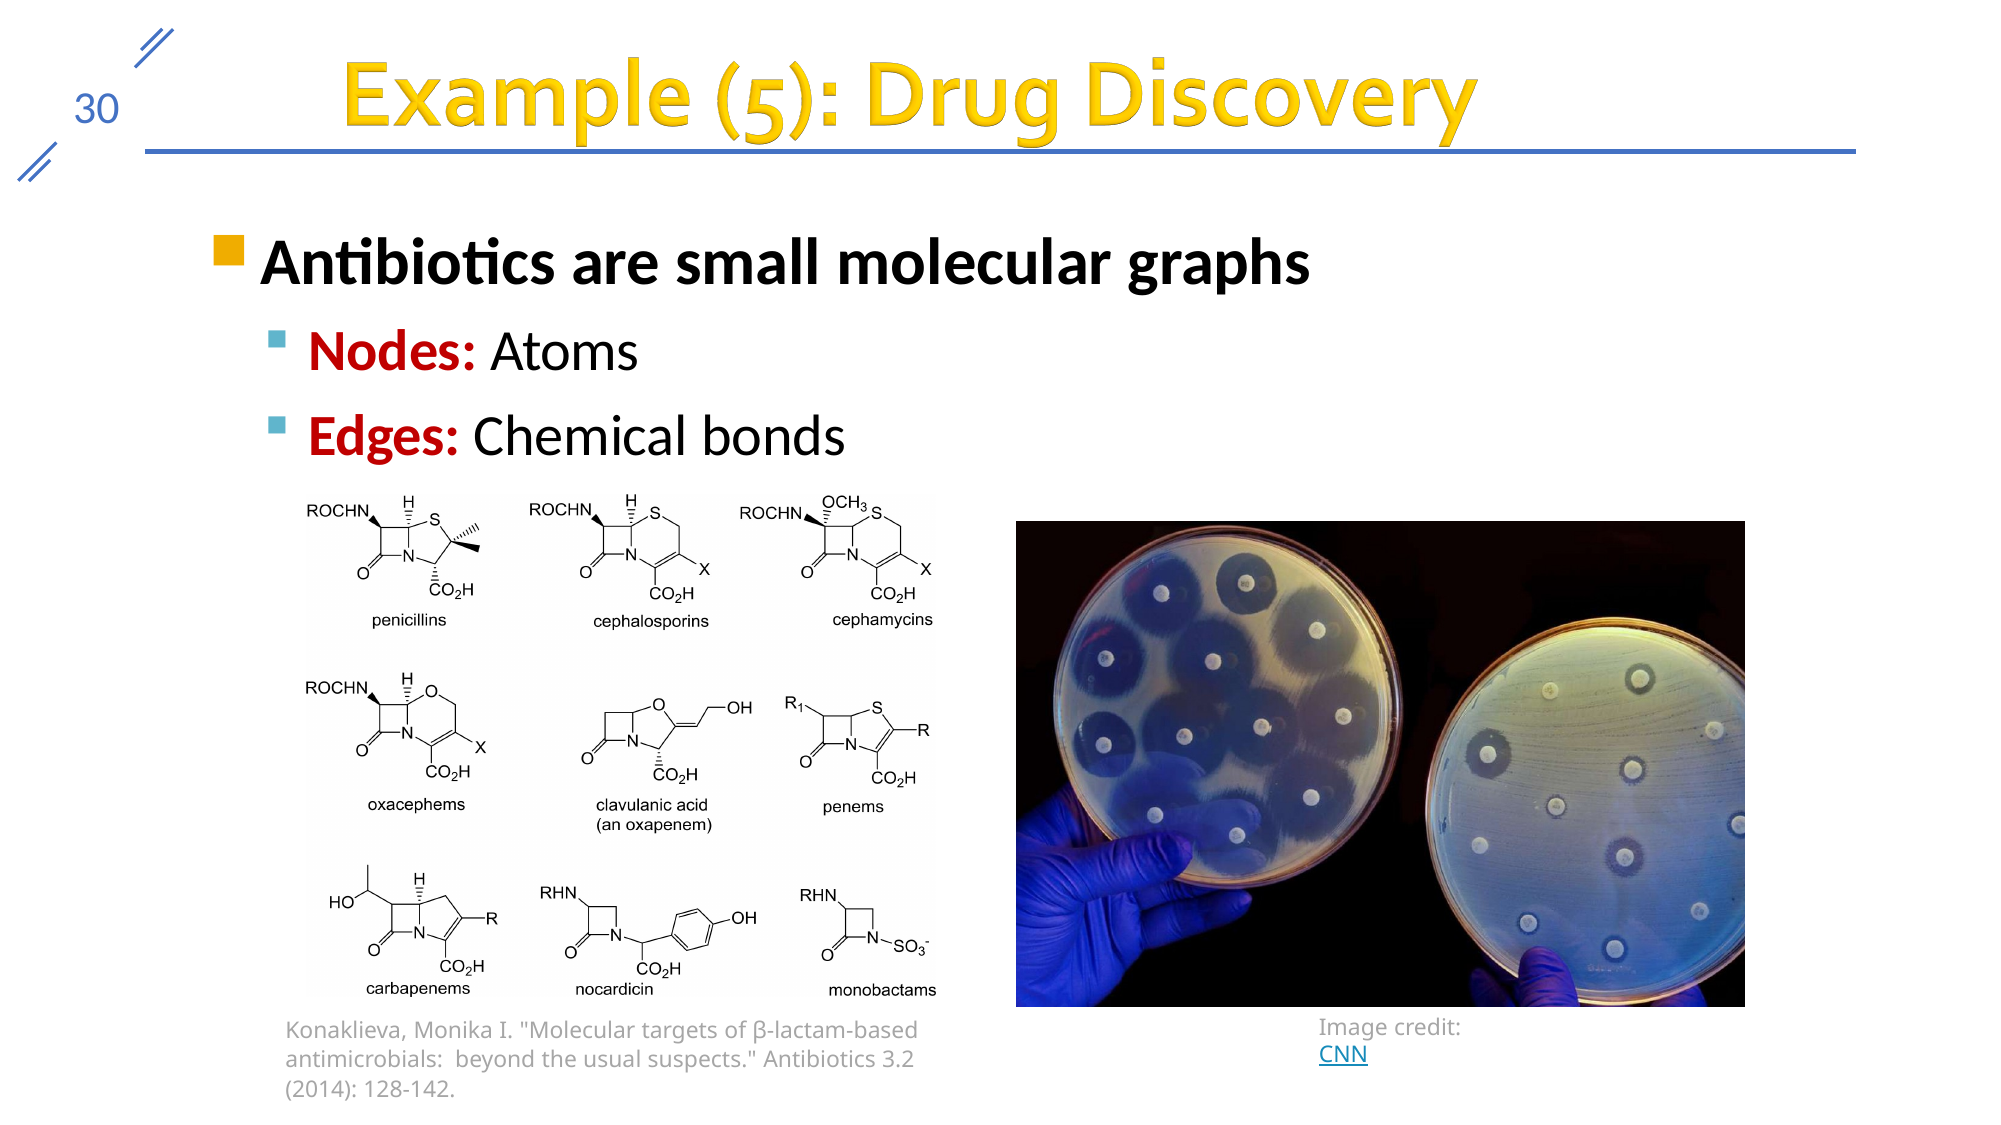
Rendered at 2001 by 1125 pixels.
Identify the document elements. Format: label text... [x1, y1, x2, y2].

text_box Antibiotics are small molecular graphs Nodes: Atoms Edges: Chemical bonds [206, 200, 1317, 468]
text_box Konaklieva, Monika I. "Molecular targets of β-lactam-based antimicrobials: beyond the usual suspects." Antibiotics 3.2 (2014): 128-142. [283, 1011, 992, 1102]
picture [1016, 521, 1745, 1007]
picture [345, 56, 1479, 149]
text_box Image credit: CNN [1316, 1010, 1497, 1067]
picture [306, 494, 936, 997]
